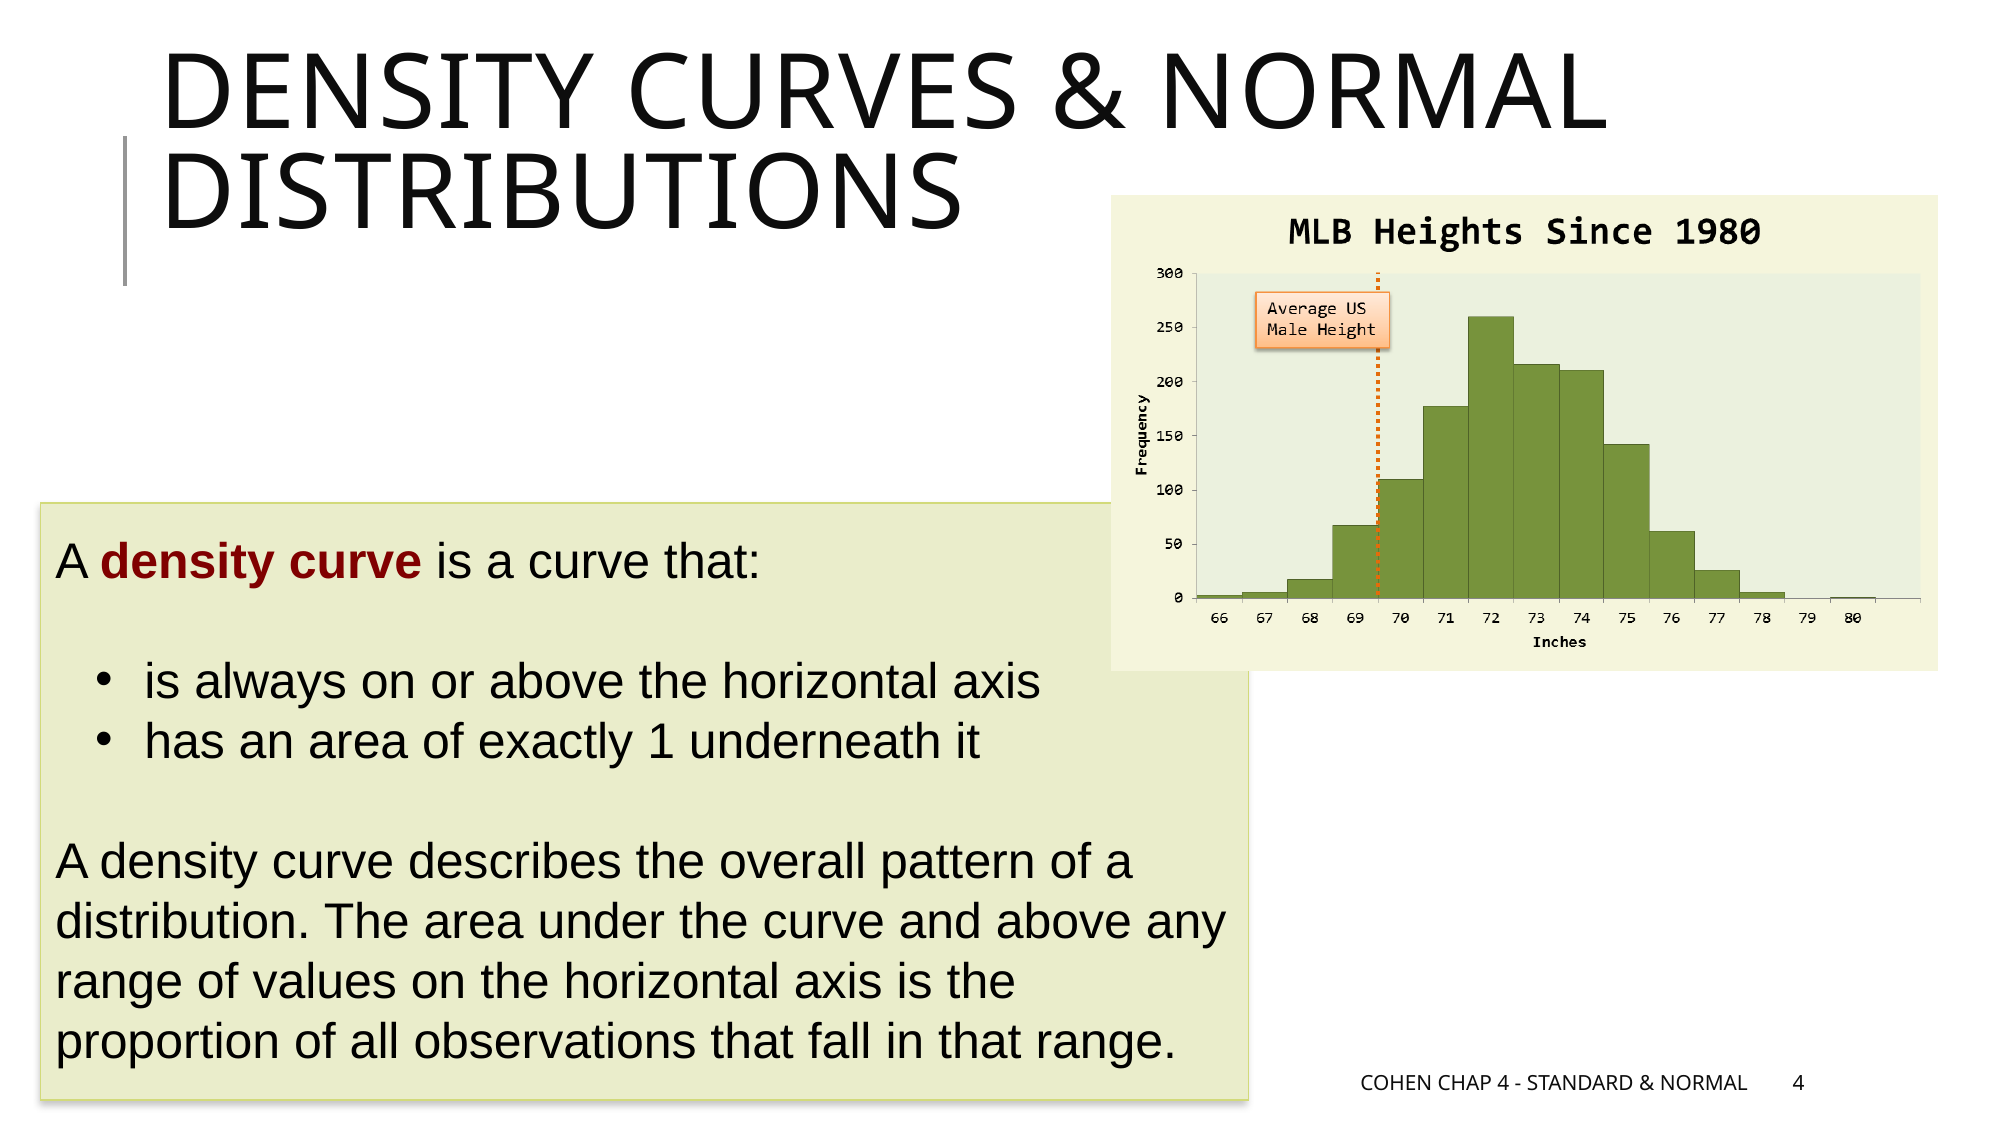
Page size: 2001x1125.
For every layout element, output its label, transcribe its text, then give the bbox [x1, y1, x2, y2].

slide_number 4 [1777, 1061, 1938, 1107]
footer Cohen Chap 4 - Standard & Normal [1251, 1061, 1763, 1107]
text_box A density curve is a curve that: is always on or above the horizontal axis has an area of exactly 1 underneath it A density curve describes the overall pattern of a distribution. The area under the curve and above any range of values on the horizontal axis is the proportion of all observations that fall in that range. [40, 503, 1249, 1101]
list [1110, 195, 1938, 672]
title Density Curves & Normal Distributions [144, 25, 1740, 272]
